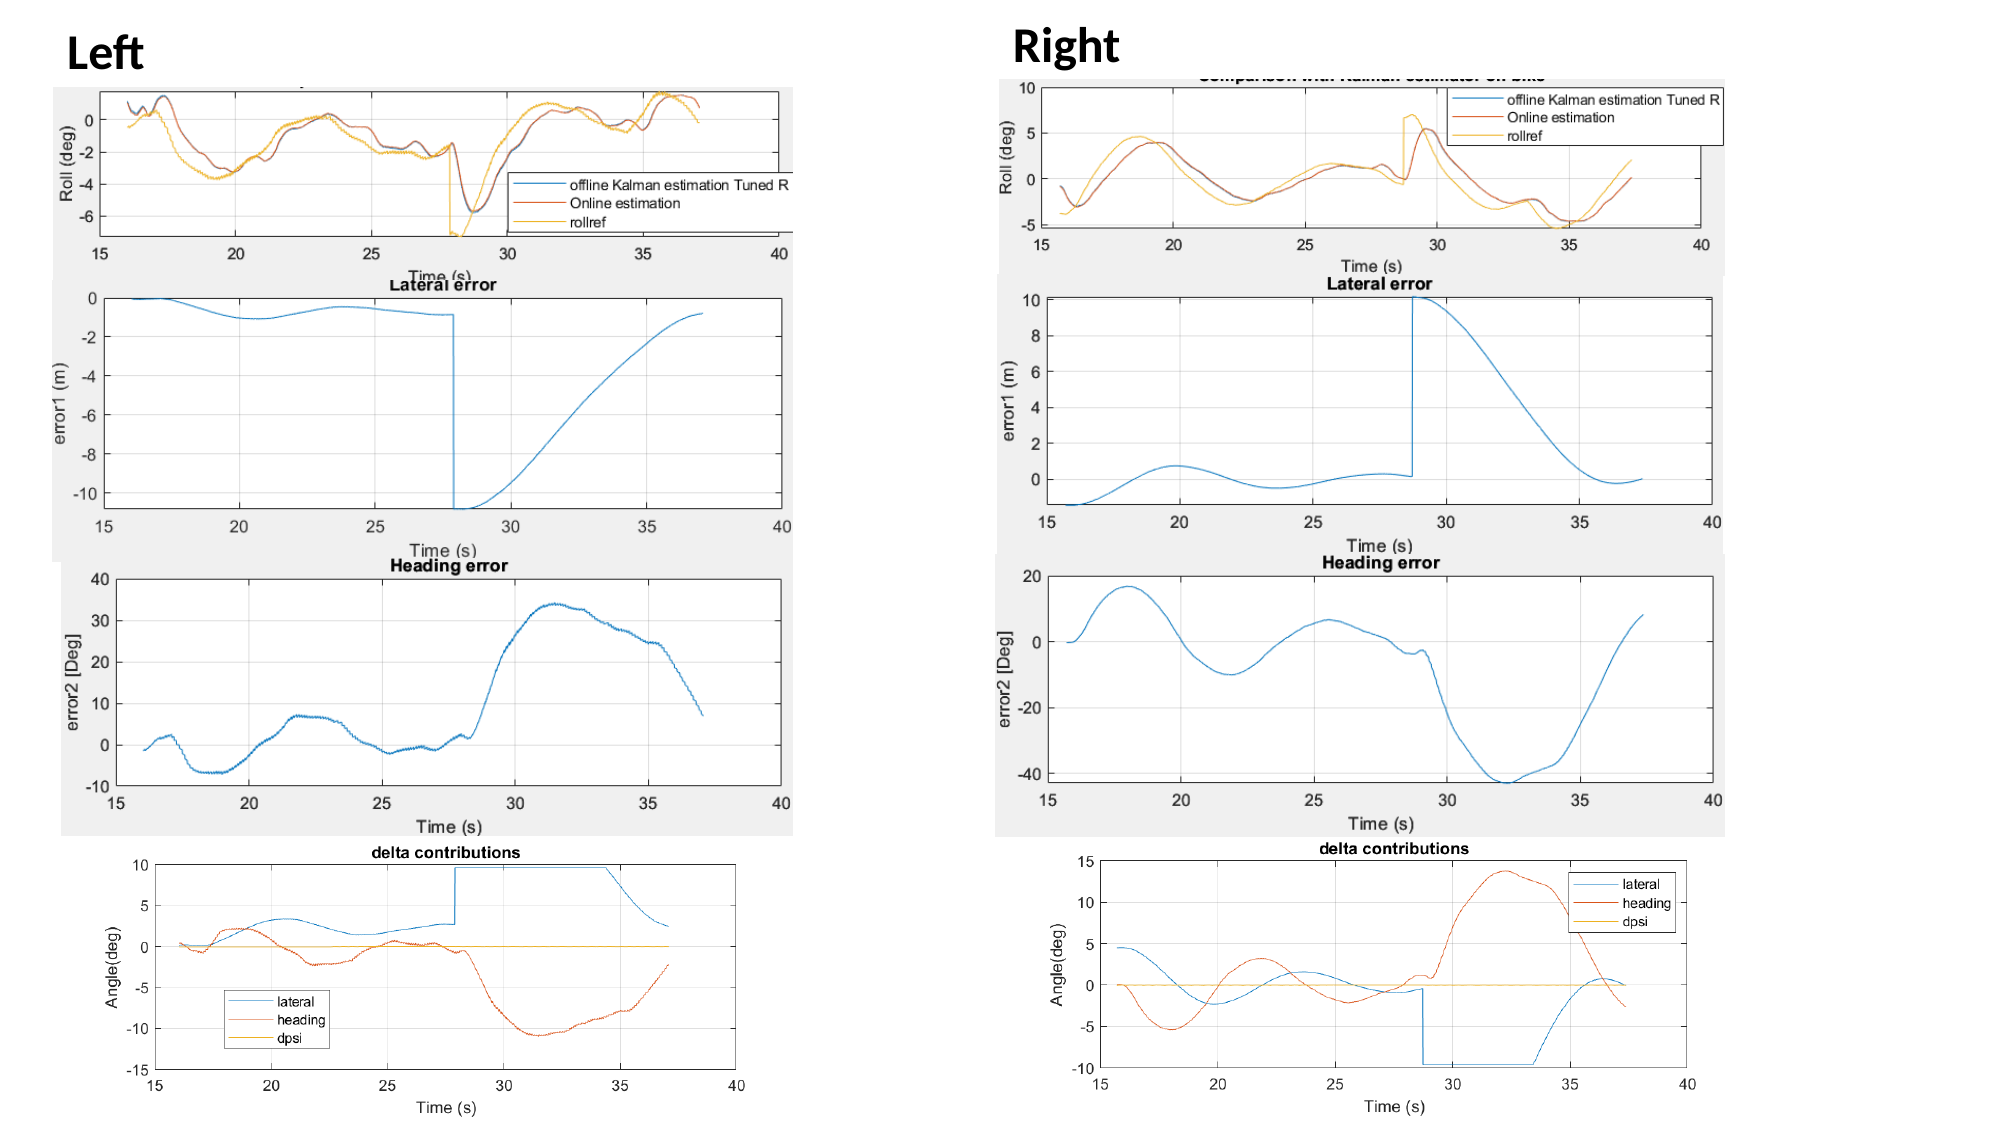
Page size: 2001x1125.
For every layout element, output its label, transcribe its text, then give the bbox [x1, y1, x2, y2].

picture [52, 87, 793, 836]
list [999, 79, 1725, 276]
picture [995, 274, 1725, 837]
list Right [997, 0, 1849, 81]
picture [1048, 840, 1697, 1117]
picture [103, 844, 746, 1118]
list Left [52, 0, 899, 88]
